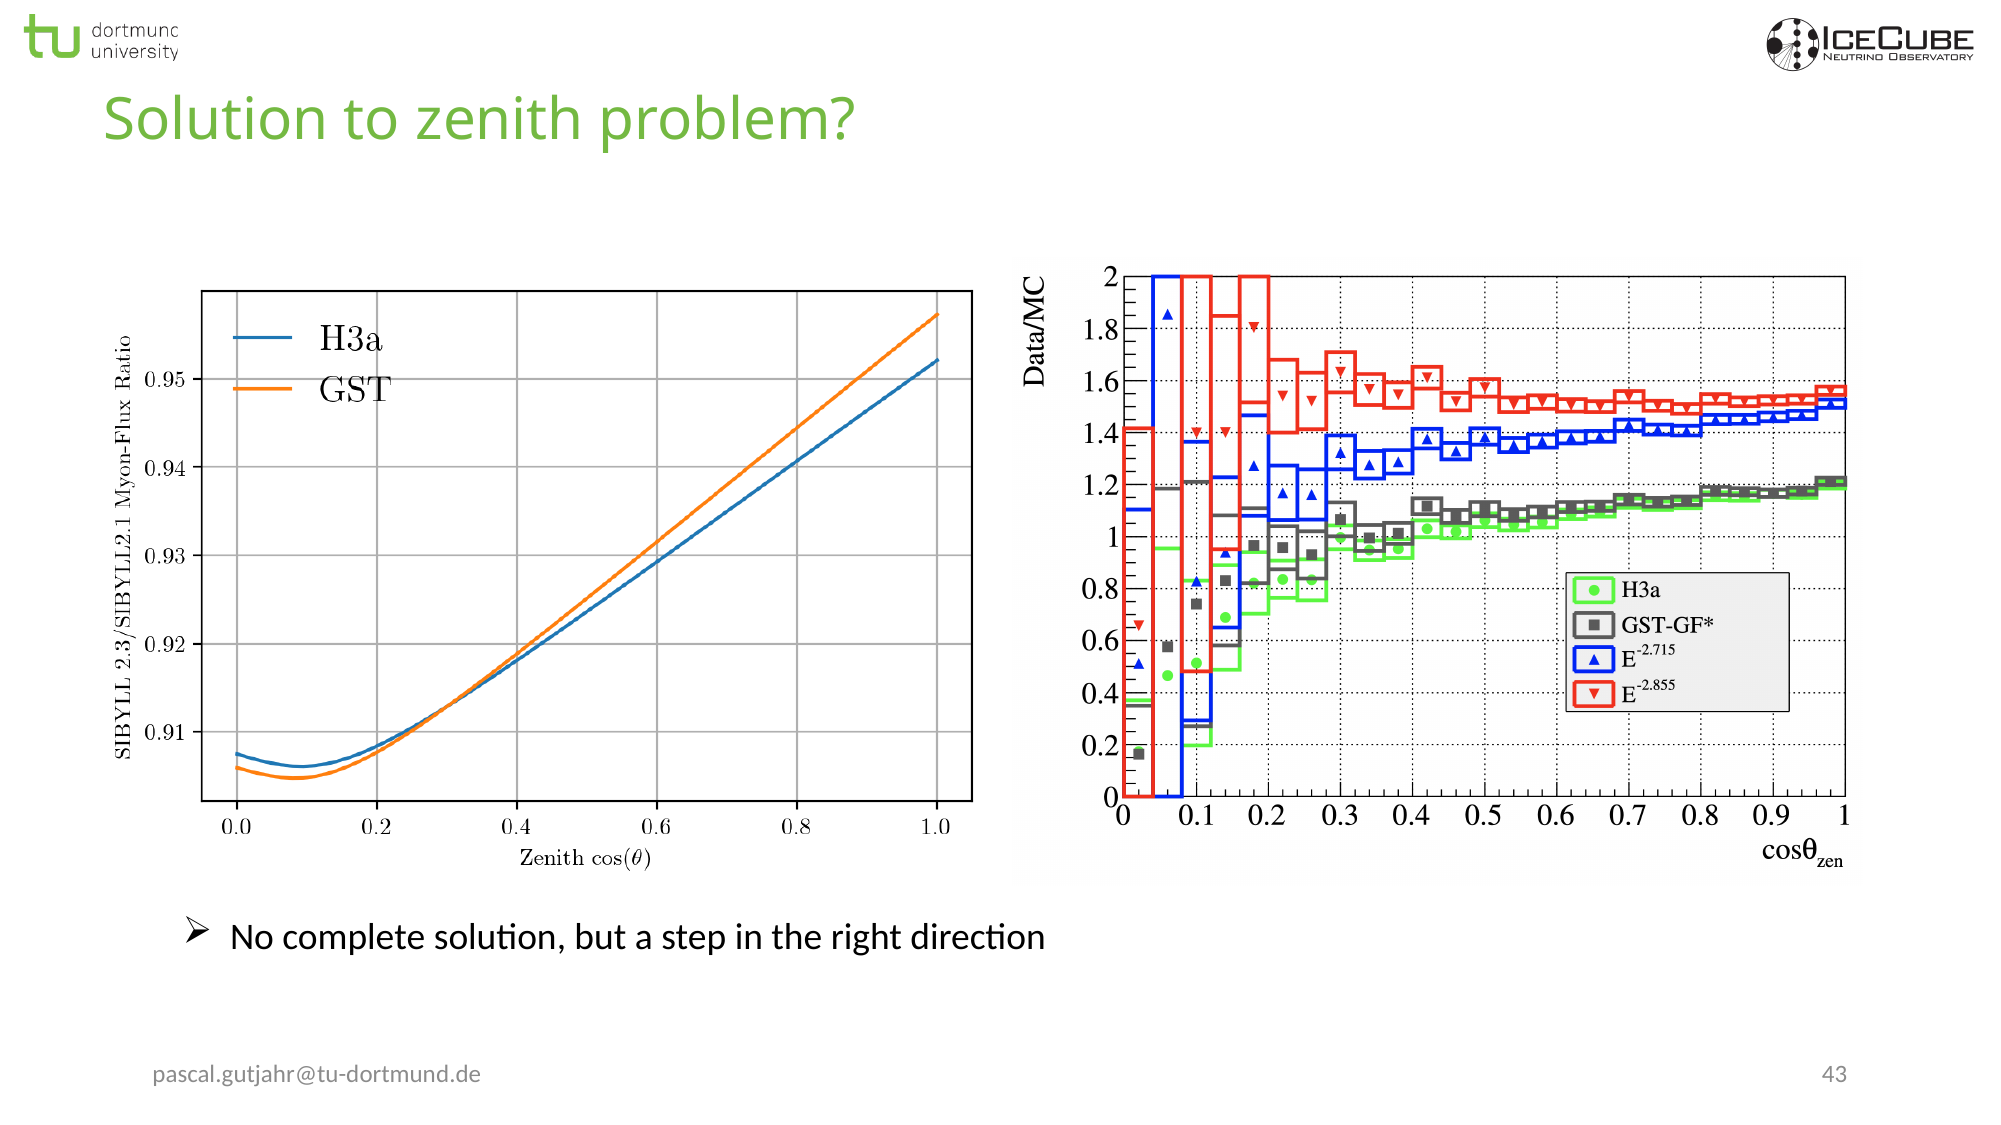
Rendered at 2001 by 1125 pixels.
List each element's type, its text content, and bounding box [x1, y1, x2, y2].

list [95, 275, 988, 886]
slide_number pascal.gutjahr@tu-dortmund.de [137, 1042, 588, 1103]
text_box No complete solution, but a step in the right direction [168, 904, 1551, 965]
title Solution to zenith problem? [88, 59, 1977, 182]
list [1012, 257, 1863, 886]
slide_number 43 [1412, 1042, 1863, 1103]
